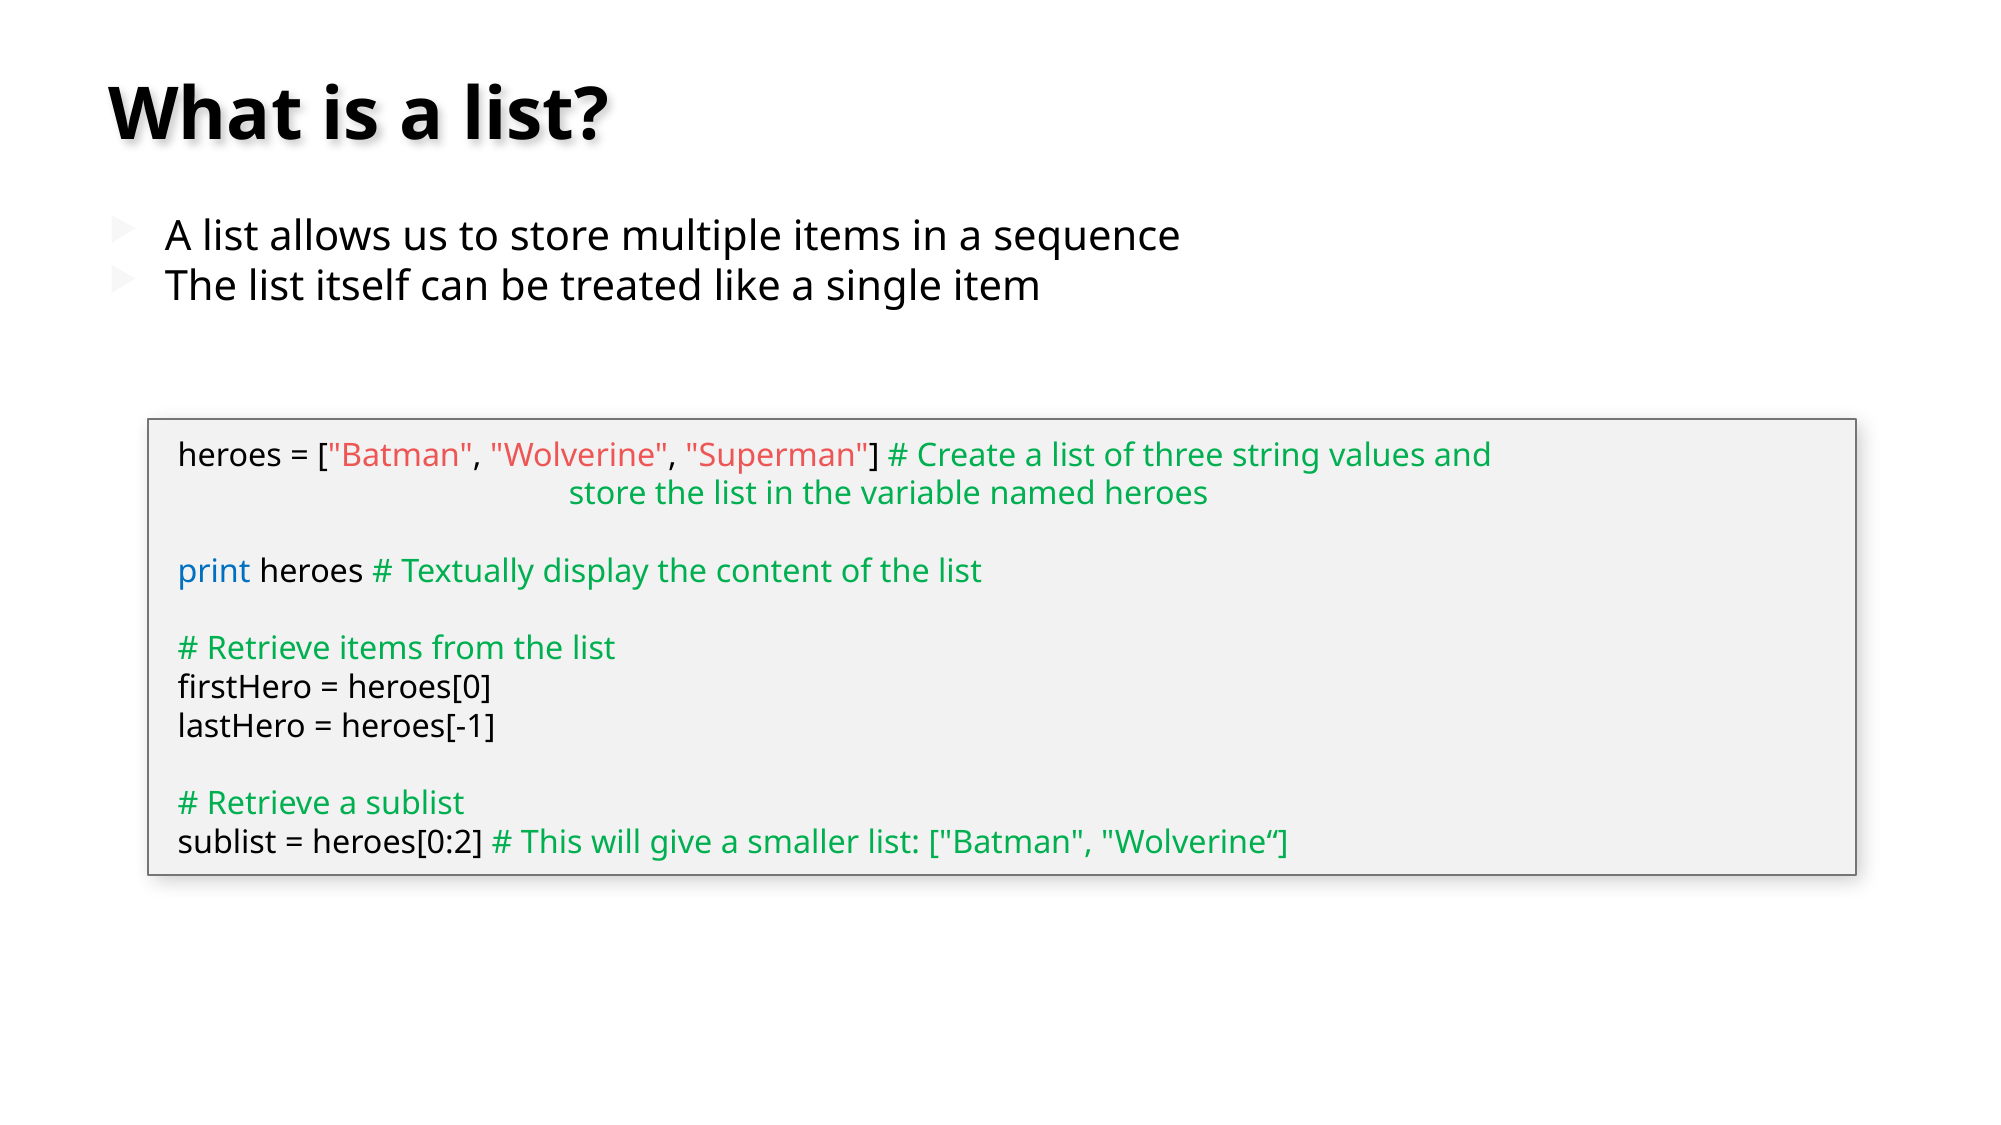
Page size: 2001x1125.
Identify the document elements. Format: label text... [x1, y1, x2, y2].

list heroes = ["Batman", "Wolverine", "Superman"] # Create a list of three string values and store the list in the variable named heroes print heroes # Textually display the content of the list # Retrieve items from the list firstHero = heroes[0] lastHero = heroes[-1] # Retrieve a sublist sublist = heroes[0:2] # This will give a smaller list: ["Batman", "Wolverine“] [147, 418, 1857, 876]
list A list allows us to store multiple items in a sequence The list itself can be treated like a single item [93, 200, 1907, 345]
title What is a list? [93, 59, 1731, 156]
